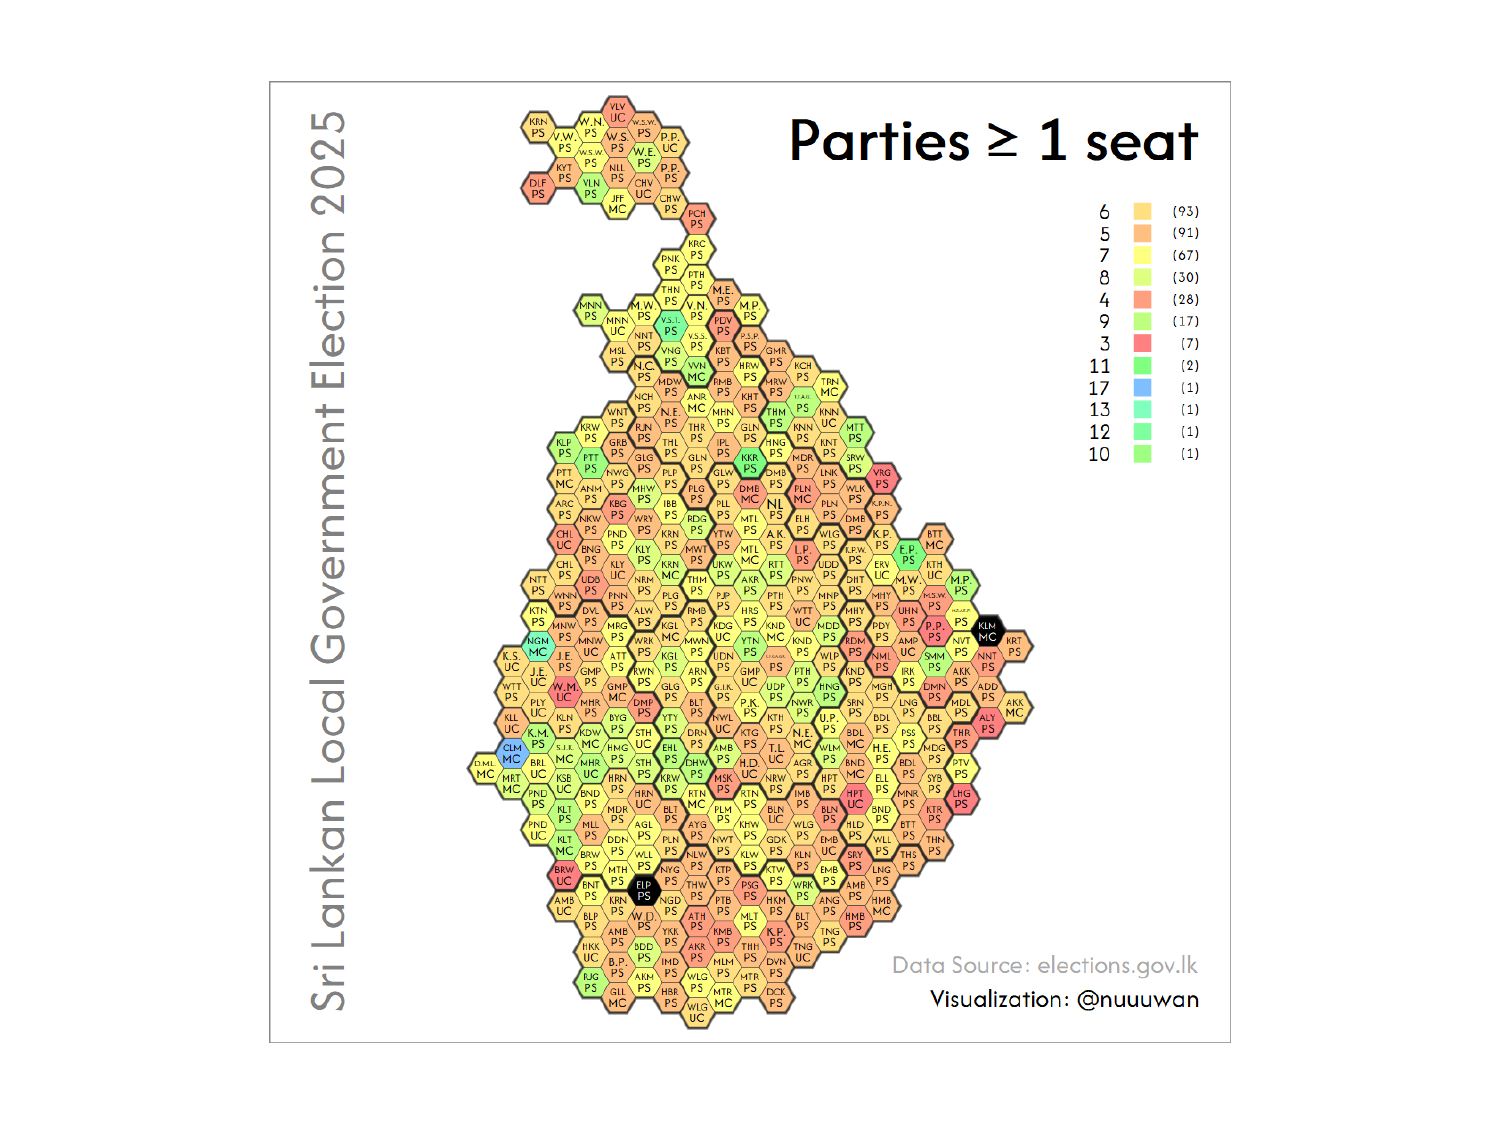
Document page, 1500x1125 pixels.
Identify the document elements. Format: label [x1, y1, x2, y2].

picture [269, 81, 1231, 1044]
